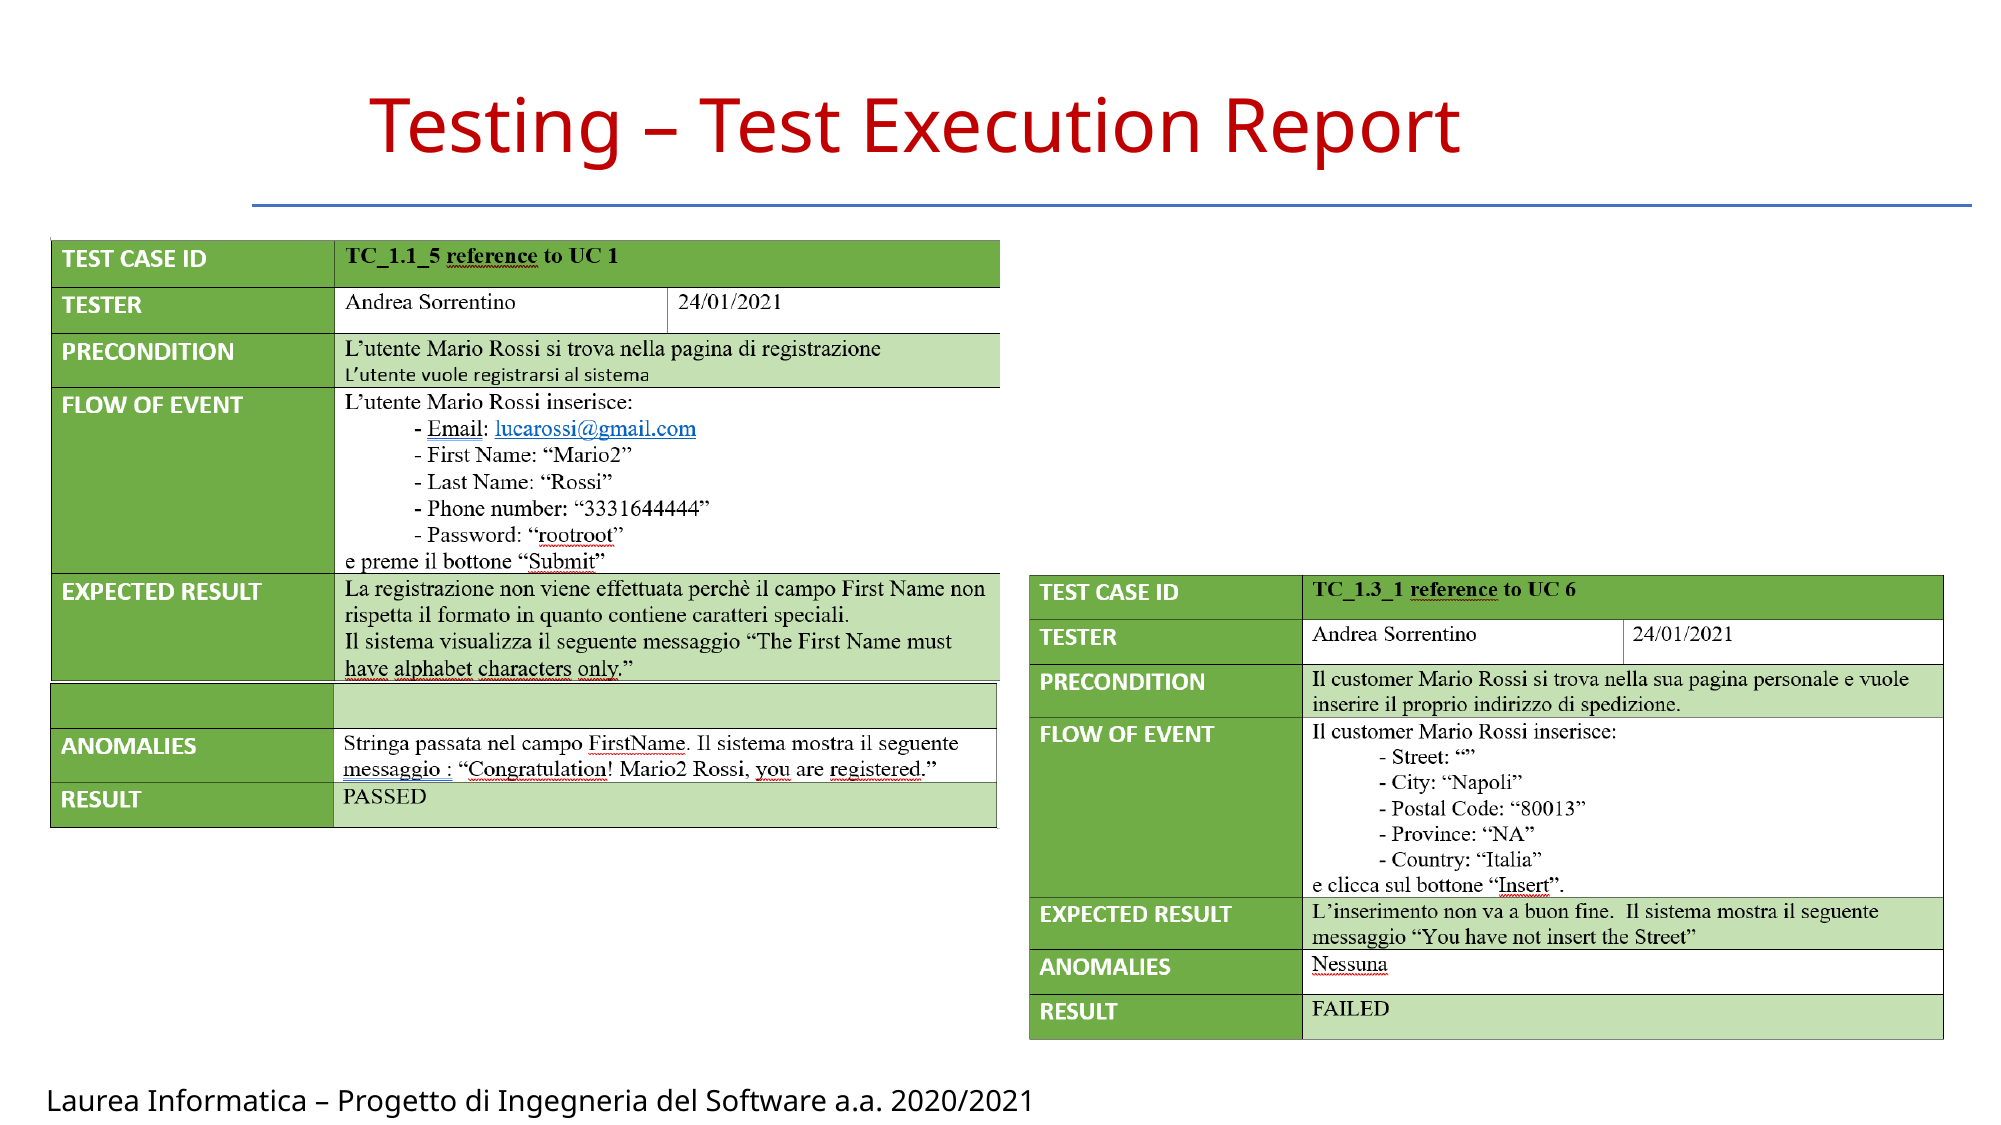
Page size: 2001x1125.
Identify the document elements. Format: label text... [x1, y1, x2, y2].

picture [1025, 572, 1946, 1043]
picture [50, 237, 1001, 829]
text_box Laurea Informatica – Progetto di Ingegneria del Software a.a. 2020/2021 [31, 1074, 1323, 1125]
text_box Testing – Test Execution Report [354, 70, 1817, 188]
